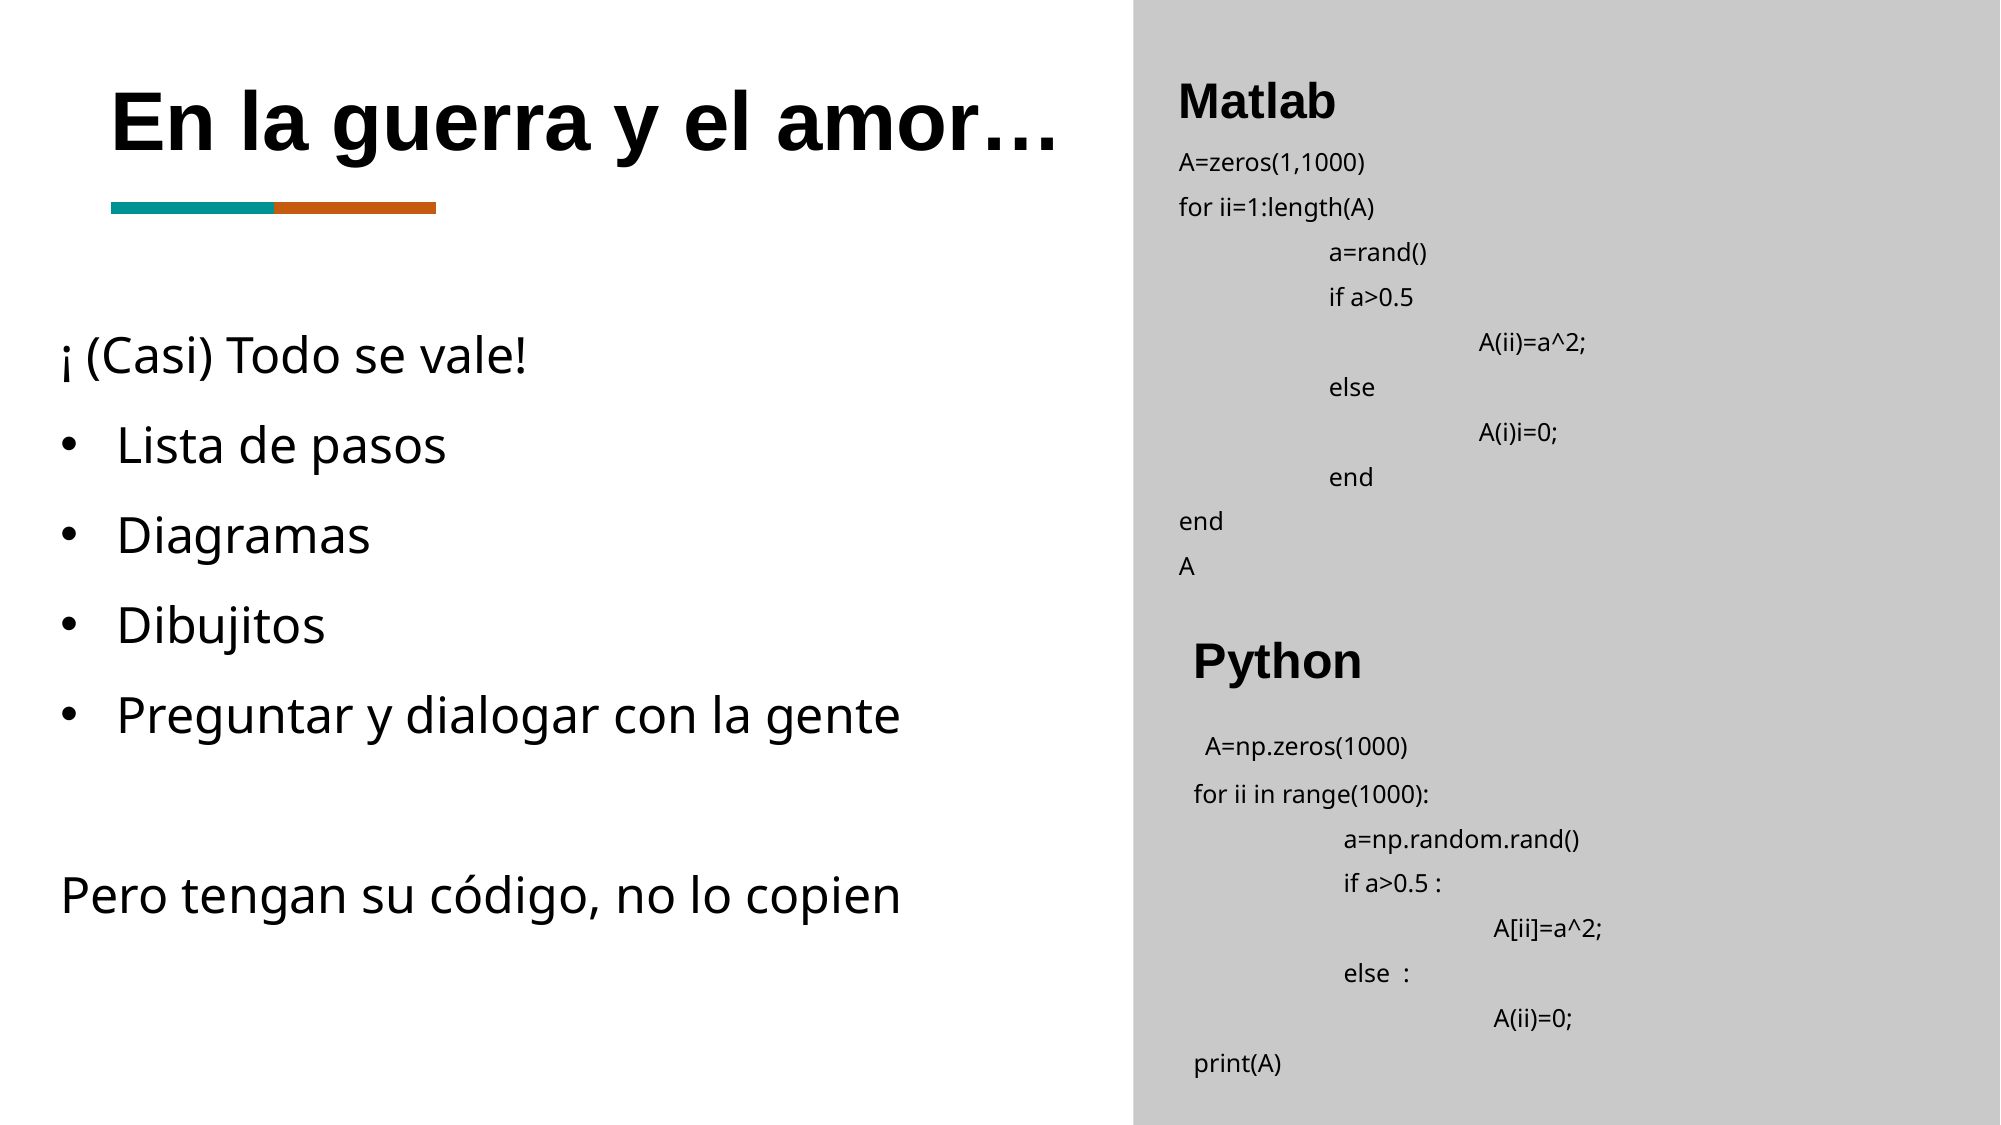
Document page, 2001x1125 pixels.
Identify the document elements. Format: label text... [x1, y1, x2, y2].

text_box Matlab A=zeros(1,1000) for ii=1:length(A) a=rand() if a>0.5 A(ii)=a^2; else A(i)i=0; end end A [1164, 4, 1940, 589]
text_box [1132, 0, 2000, 1125]
text_box En la guerra y el amor… [95, 60, 1079, 175]
text_box ¡ (Casi) Todo se vale! Lista de pasos Diagramas Dibujitos Preguntar y dialogar con la gente Pero tengan su código, no lo copien [45, 285, 1068, 931]
text_box Python A=np.zeros(1000) for ii in range(1000): a=np.random.rand() if a>0.5 : A[ii]=a^2; else : A(ii)=0; print(A) [1178, 590, 1955, 1125]
